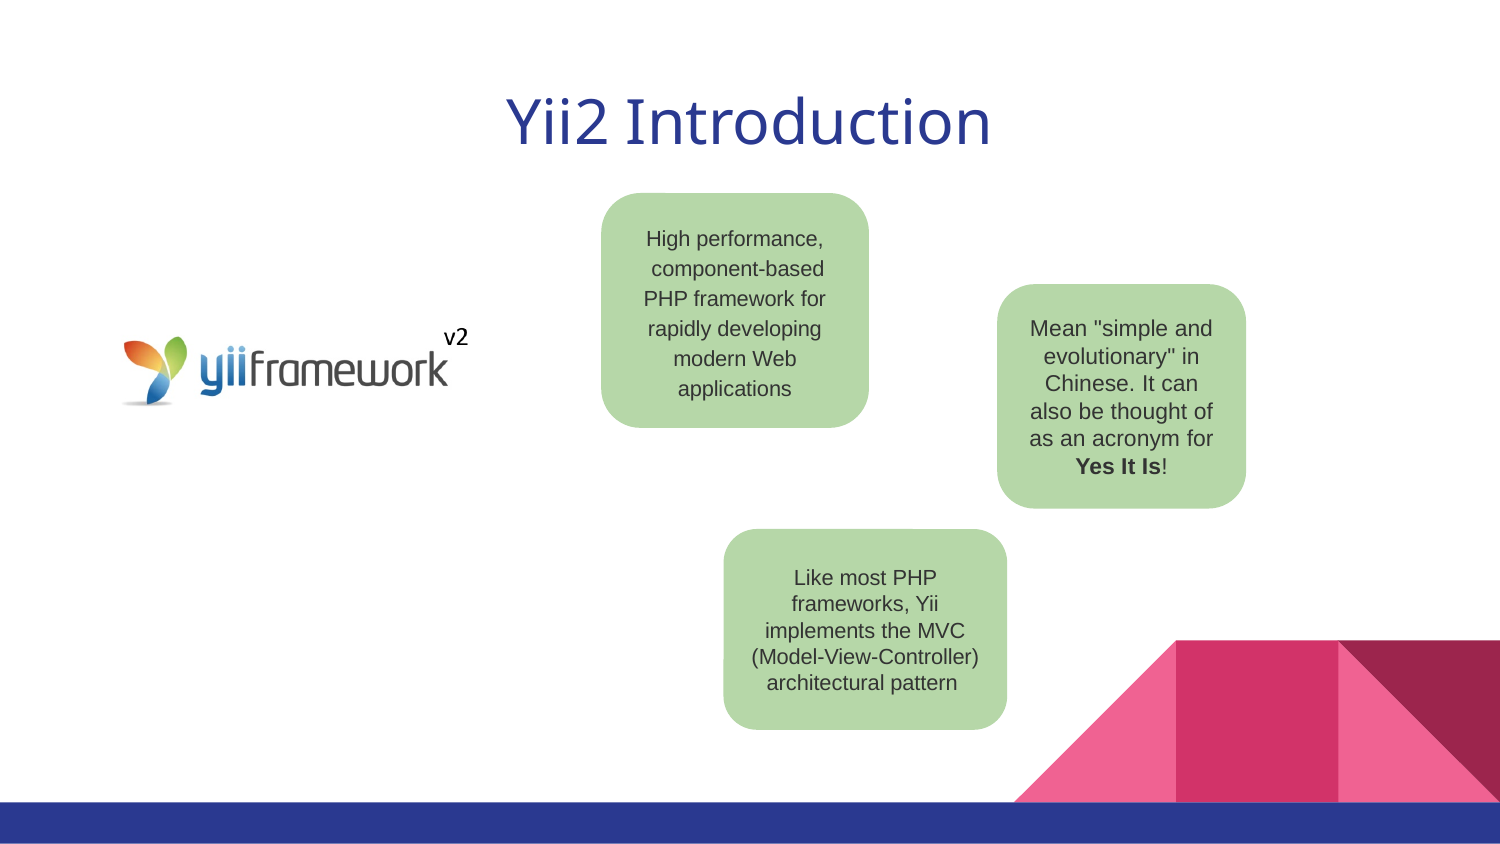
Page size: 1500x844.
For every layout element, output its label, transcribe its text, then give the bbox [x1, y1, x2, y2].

text_box [601, 192, 869, 428]
text_box Mean "simple and evolutionary" in Chinese. It can also be thought of as an acronym for Yes It Is! [997, 284, 1247, 509]
text_box Like most PHP frameworks, Yii implements the MVC (Model-View-Controller) architectural pattern [723, 528, 1008, 730]
title Yii2 Introduction [51, 67, 1449, 167]
picture [117, 302, 483, 416]
text_box High performance, component-based PHP framework for rapidly developing modern Web applications [615, 205, 855, 416]
